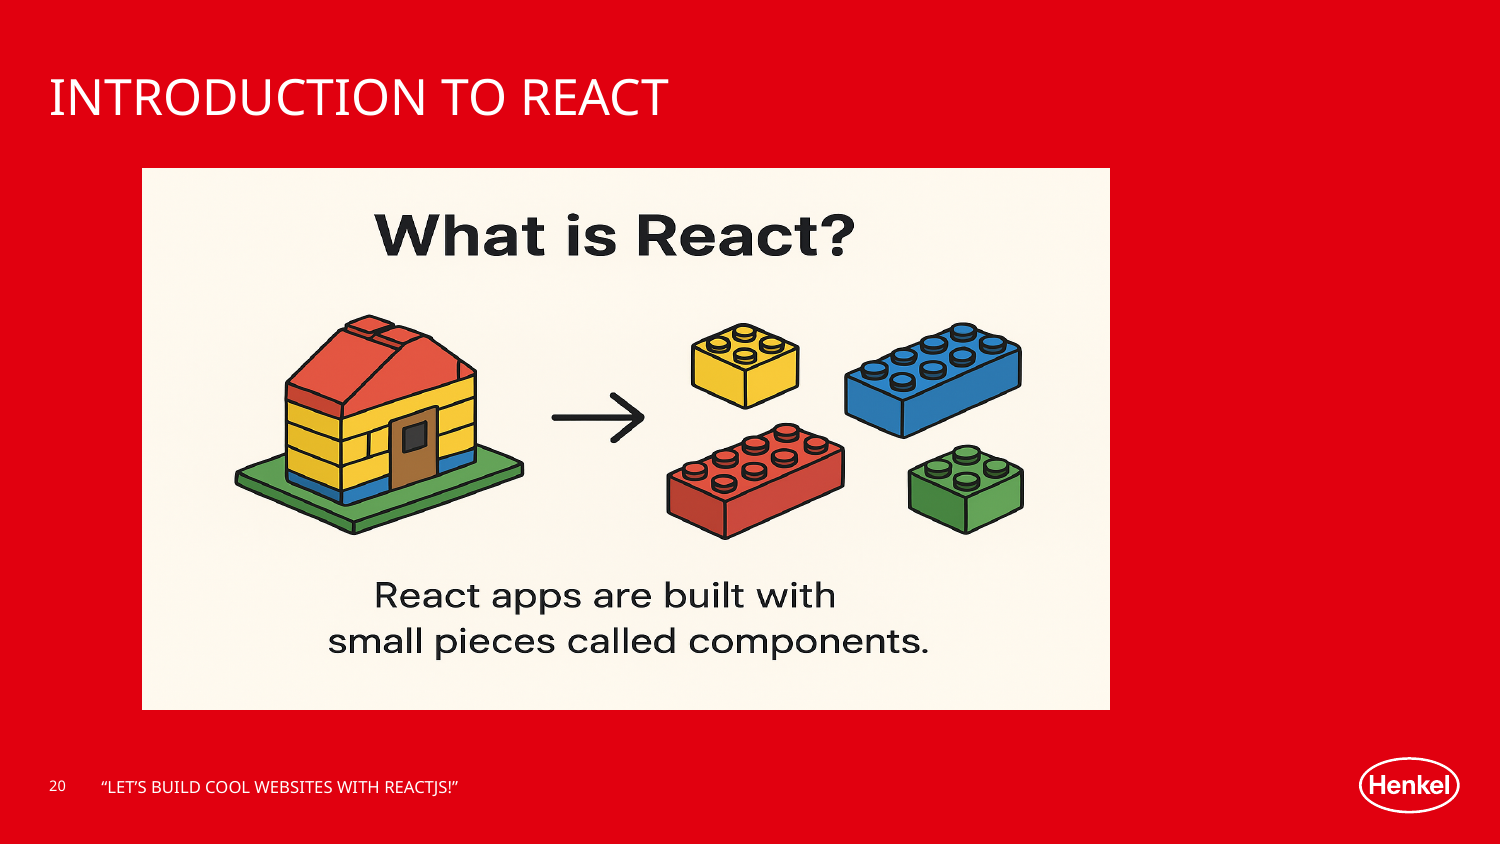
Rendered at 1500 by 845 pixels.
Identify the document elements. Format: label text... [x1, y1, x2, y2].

slide_number 20 [49, 776, 102, 797]
picture [142, 168, 1110, 710]
title Introduction to react [49, 49, 1213, 151]
footer “Let’s Build Cool Websites with ReactJS!” [102, 776, 619, 797]
